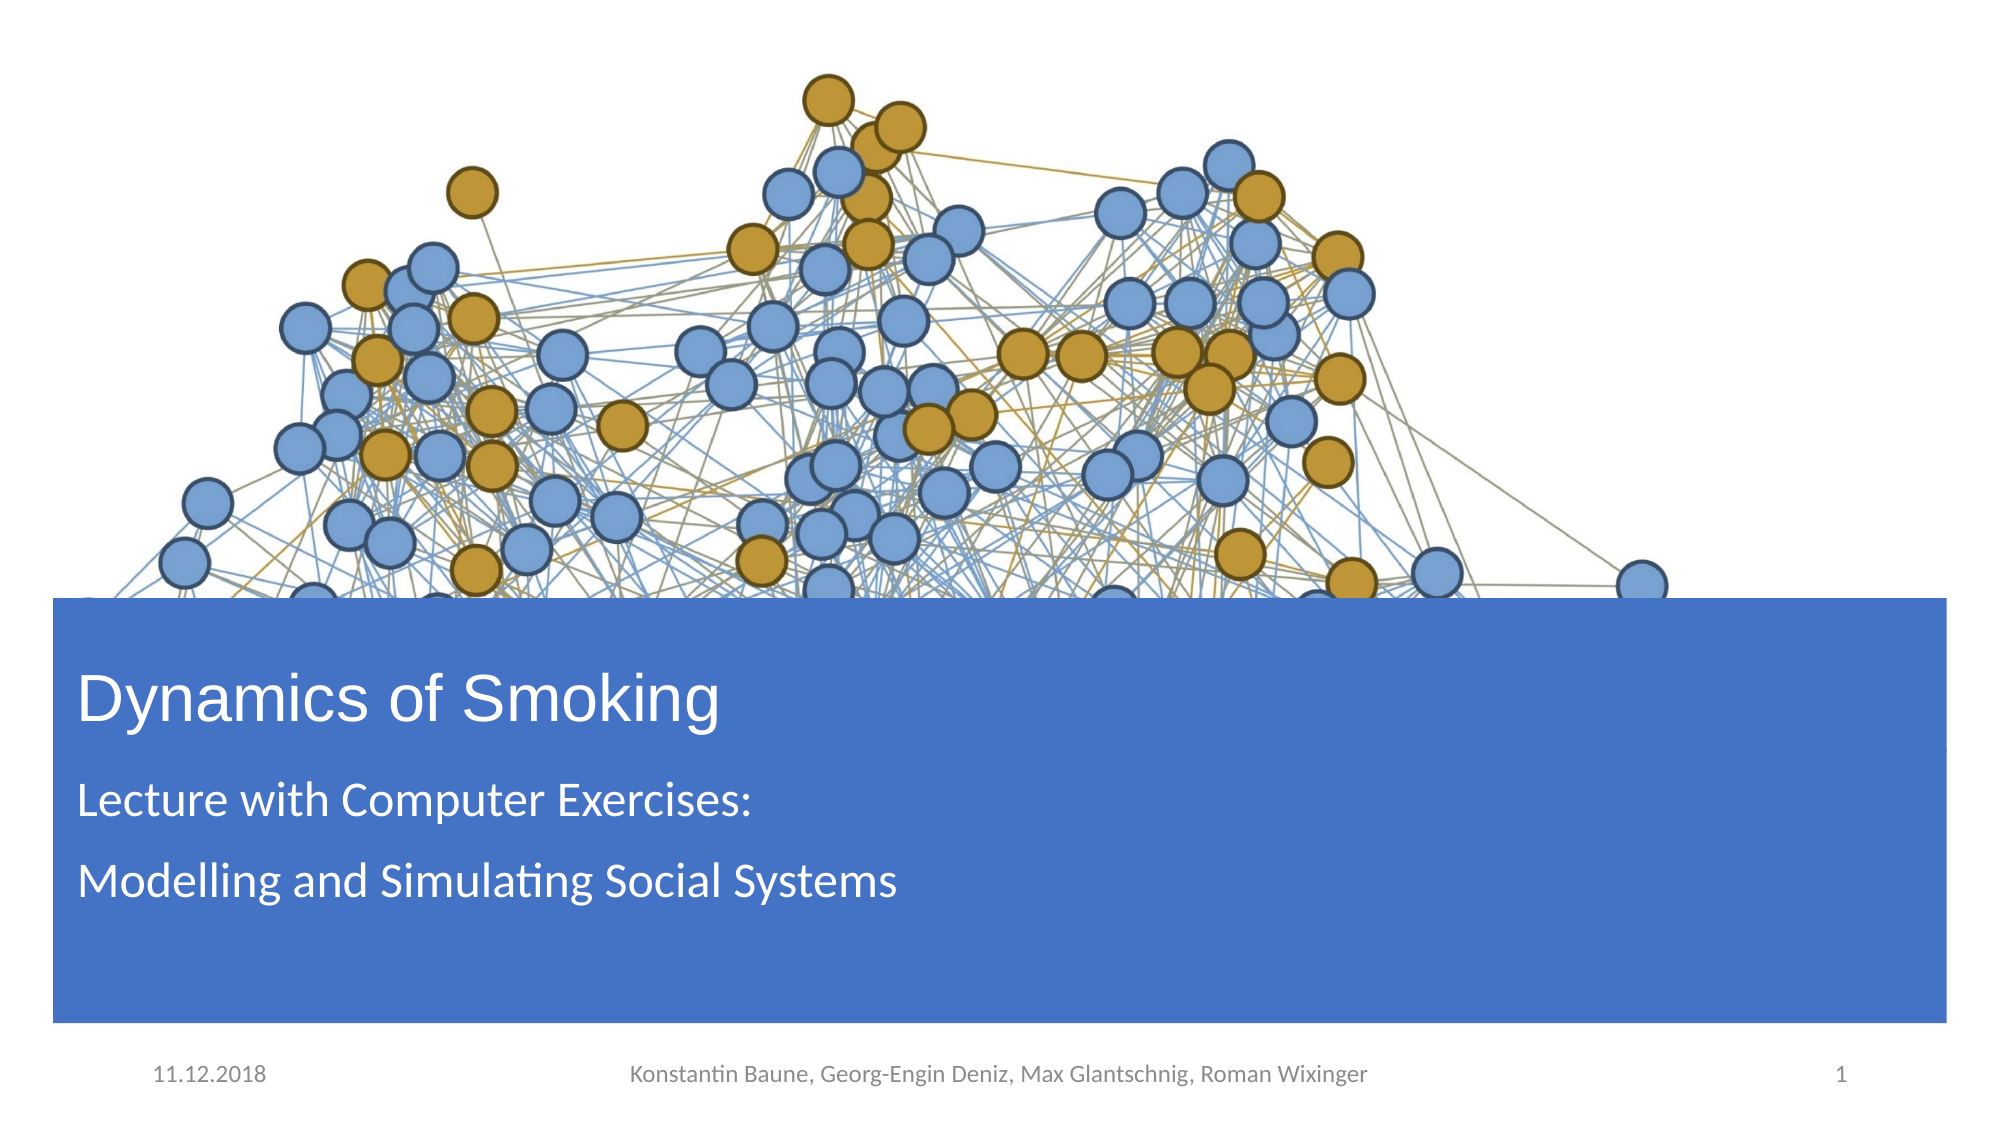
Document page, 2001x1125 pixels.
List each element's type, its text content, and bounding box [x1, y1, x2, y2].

title Dynamics of Smoking [53, 599, 1947, 752]
footer Konstantin Baune, Georg-Engin Deniz, Max Glantschnig, Roman Wixinger [594, 1042, 1406, 1103]
picture [0, 6, 2000, 599]
slide_number 1 [1412, 1042, 1863, 1103]
subtitle Lecture with Computer Exercises: Modelling and Simulating Social Systems [53, 752, 1947, 1024]
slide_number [137, 1042, 588, 1103]
